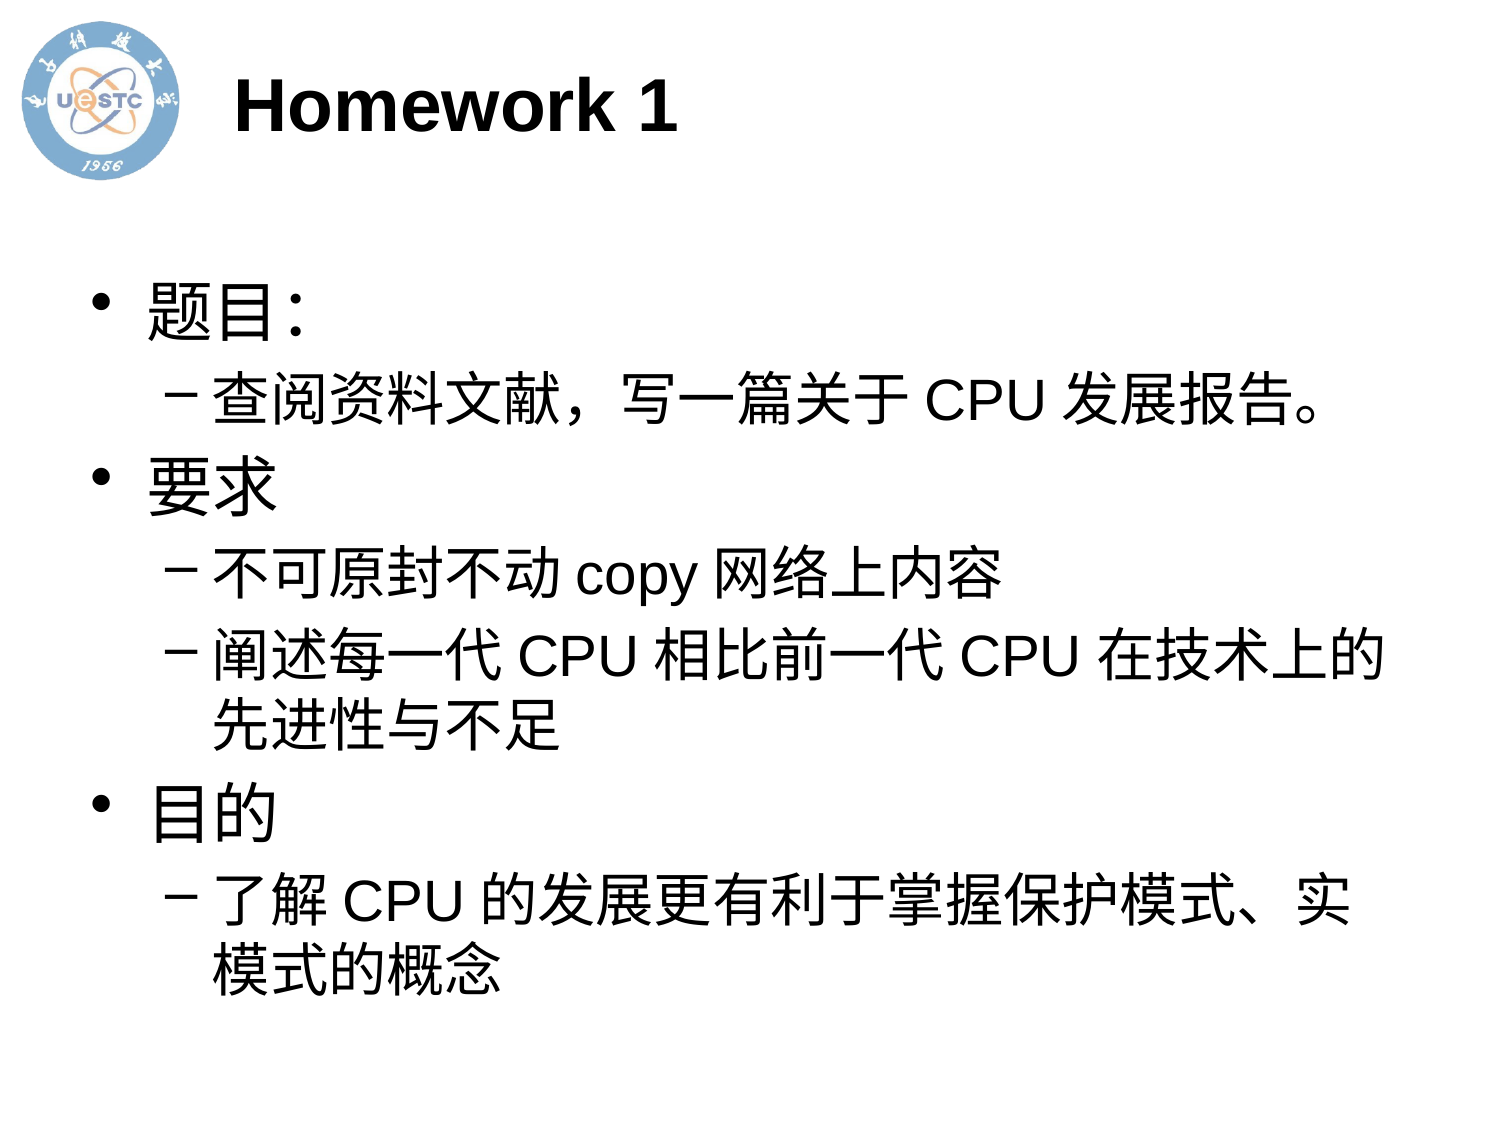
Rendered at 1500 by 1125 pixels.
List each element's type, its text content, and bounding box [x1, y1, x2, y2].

list 题目： 查阅资料文献，写一篇关于CPU发展报告。 要求 不可原封不动copy网络上内容 阐述每一代CPU相比前一代CPU在技术上的先进性与不足 目的 了解CPU的发展更有利于掌握保护模式、实模式的概念 [74, 262, 1426, 1006]
title Homework 1 [218, 42, 1471, 162]
picture [0, 0, 200, 200]
